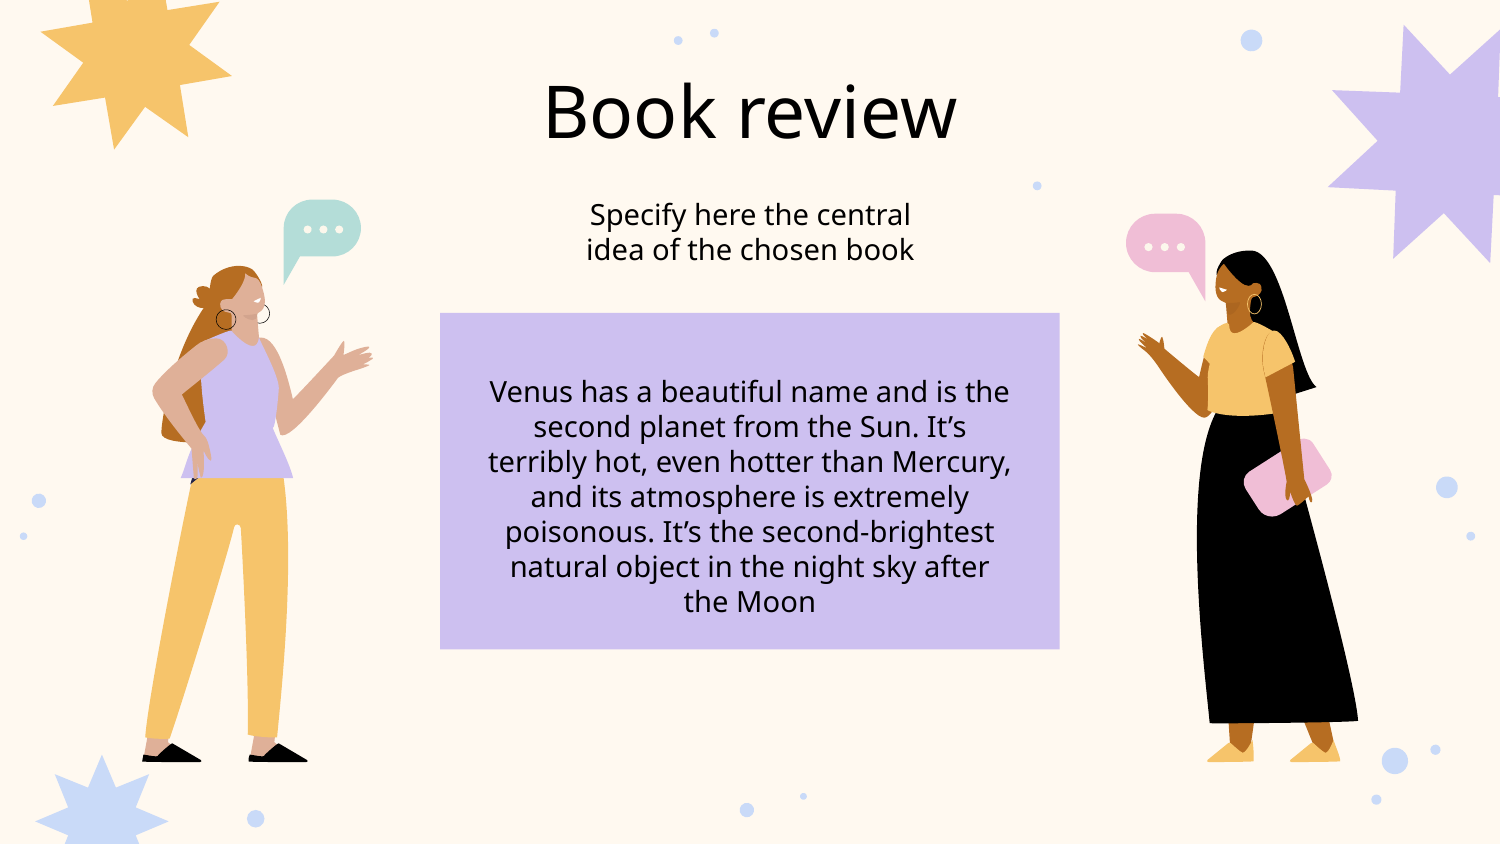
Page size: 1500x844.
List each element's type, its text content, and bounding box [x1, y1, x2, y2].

text_box [440, 312, 1060, 650]
list Venus has a beautiful name and is the second planet from the Sun. It’s terribly hot, even hotter than Mercury, and its atmosphere is extremely poisonous. It’s the second-brightest natural object in the night sky after the Moon [469, 358, 1031, 605]
text_box Specify here the central idea of the chosen book [564, 181, 937, 275]
title Book review [130, 50, 1370, 144]
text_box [1125, 213, 1359, 763]
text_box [141, 199, 375, 763]
